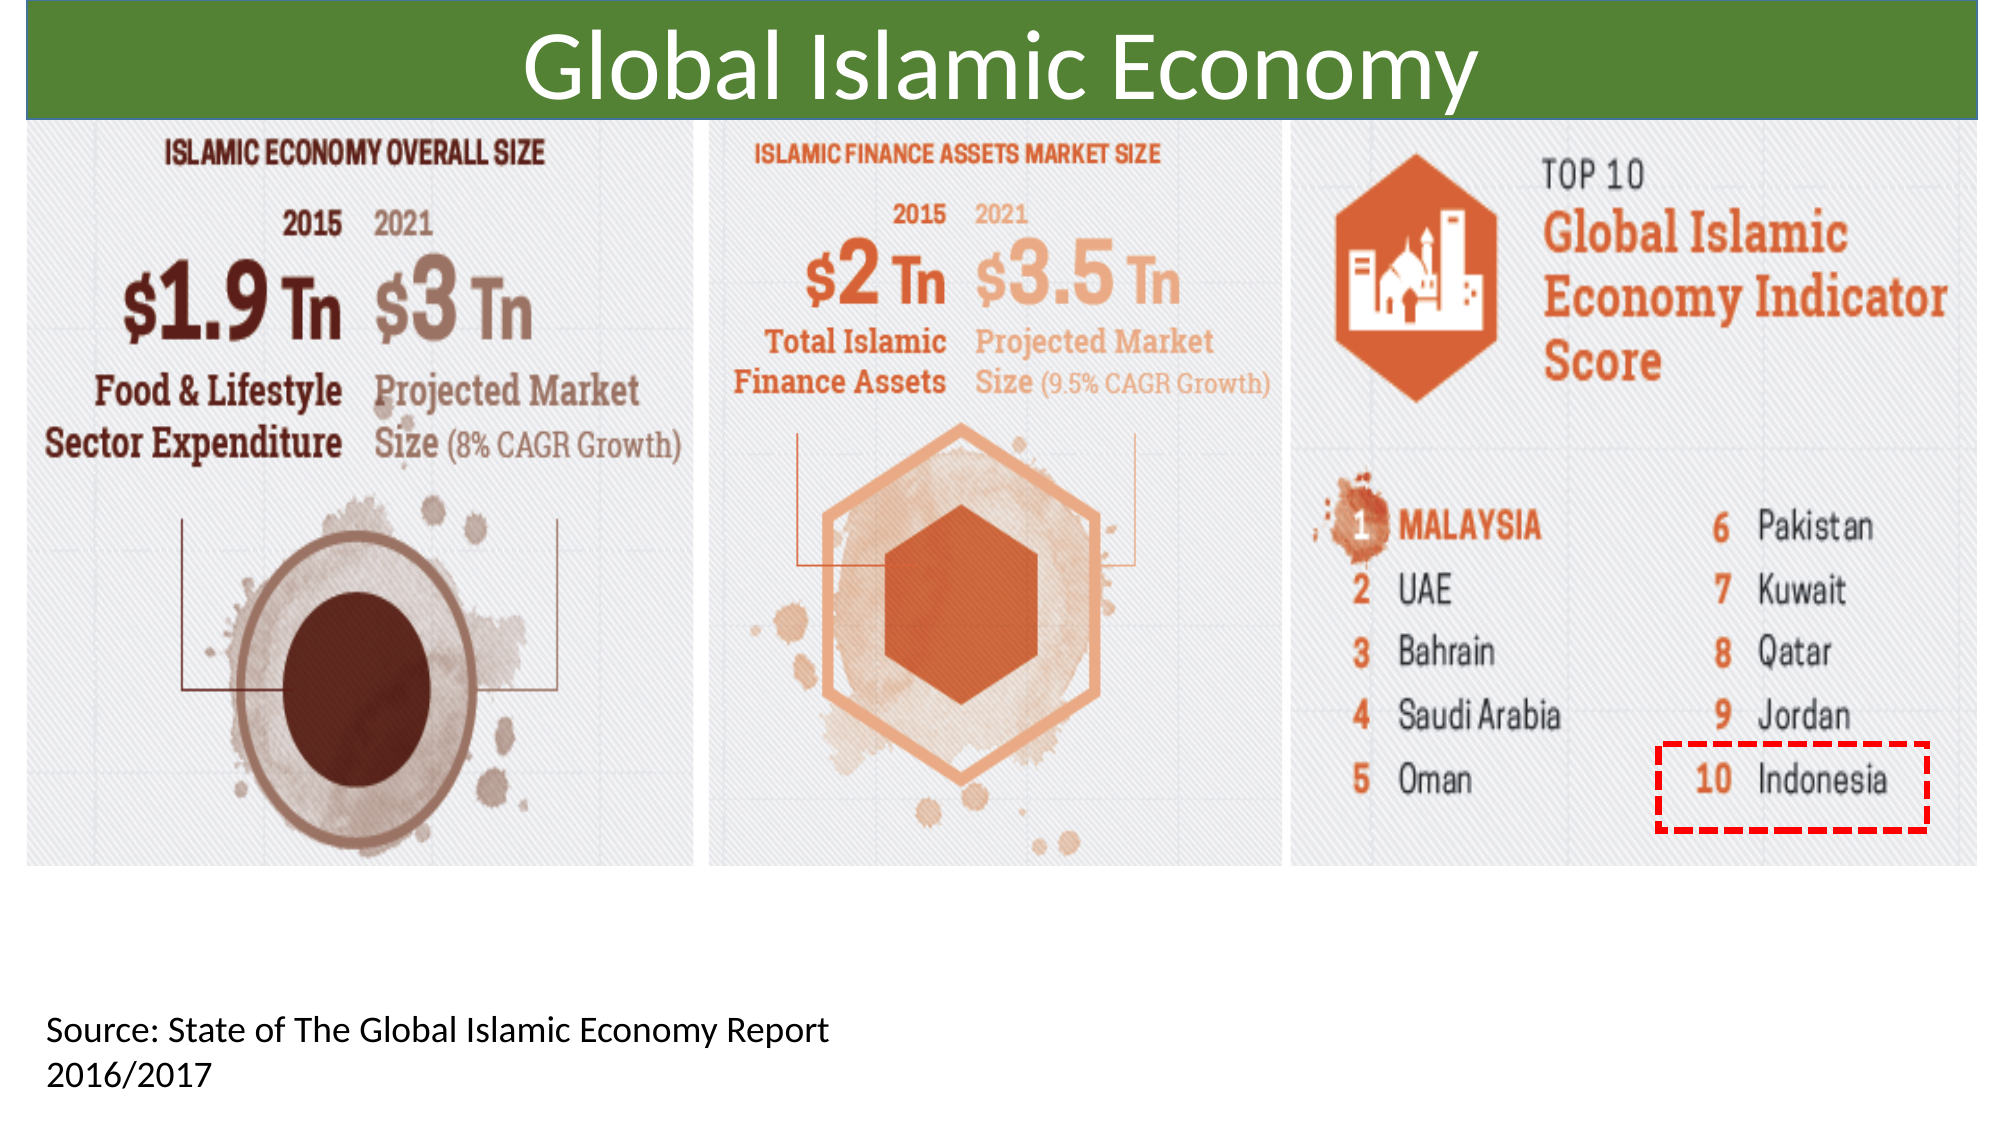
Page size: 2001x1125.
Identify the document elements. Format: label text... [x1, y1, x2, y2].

picture [708, 118, 1283, 866]
picture [437, 17, 1463, 102]
text_box Source: State of The Global Islamic Economy Report 2016/2017 [31, 997, 846, 1103]
picture [26, 118, 694, 866]
picture [1290, 118, 1977, 866]
text_box Global Islamic Economy [26, 0, 1978, 120]
